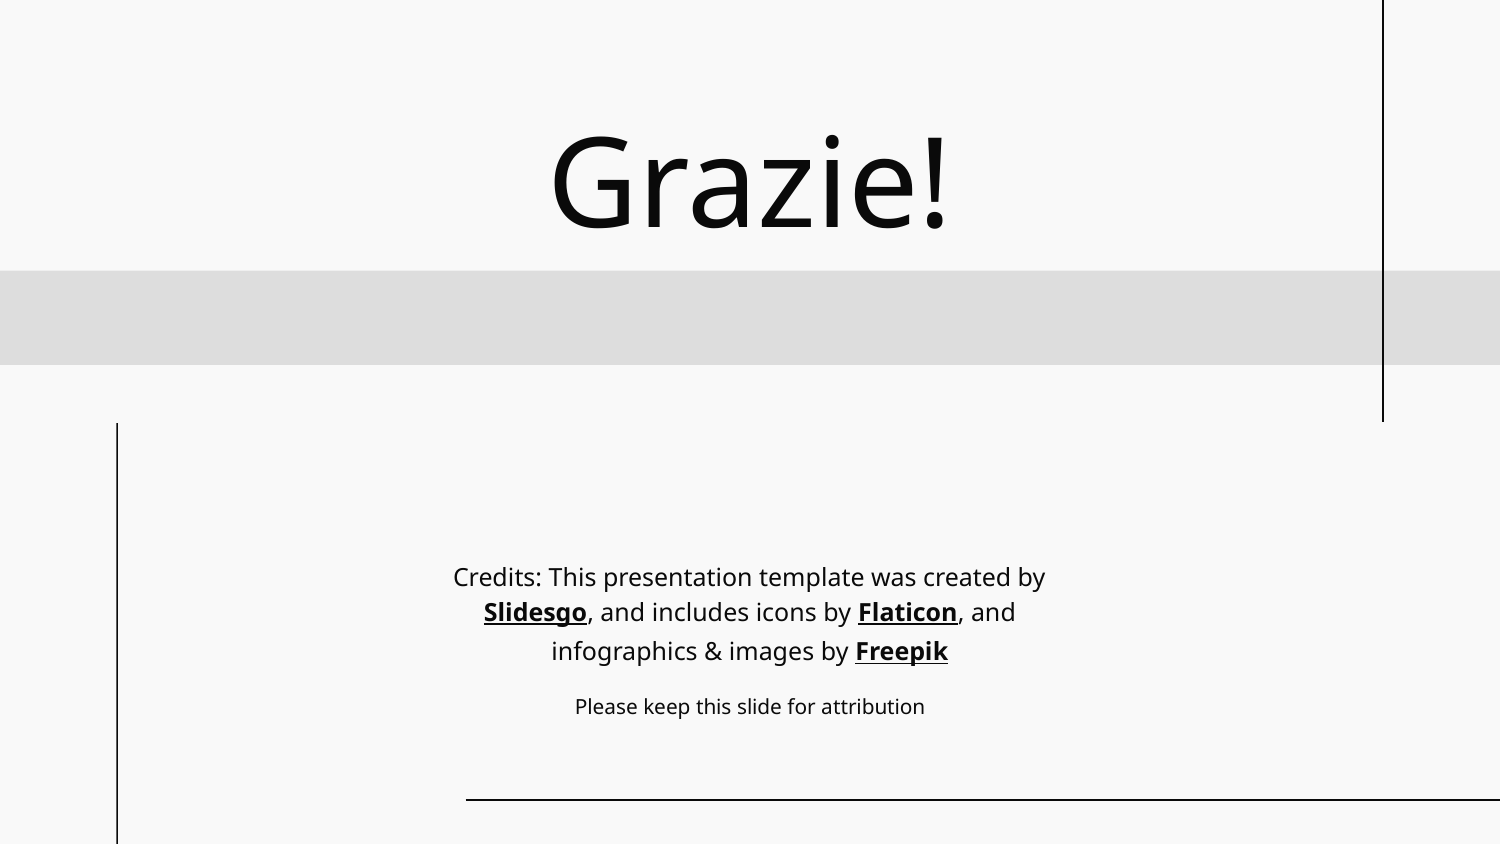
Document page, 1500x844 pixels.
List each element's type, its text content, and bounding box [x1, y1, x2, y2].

subtitle Please keep this slide for attribution [435, 674, 1065, 731]
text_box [0, 0, 1500, 423]
